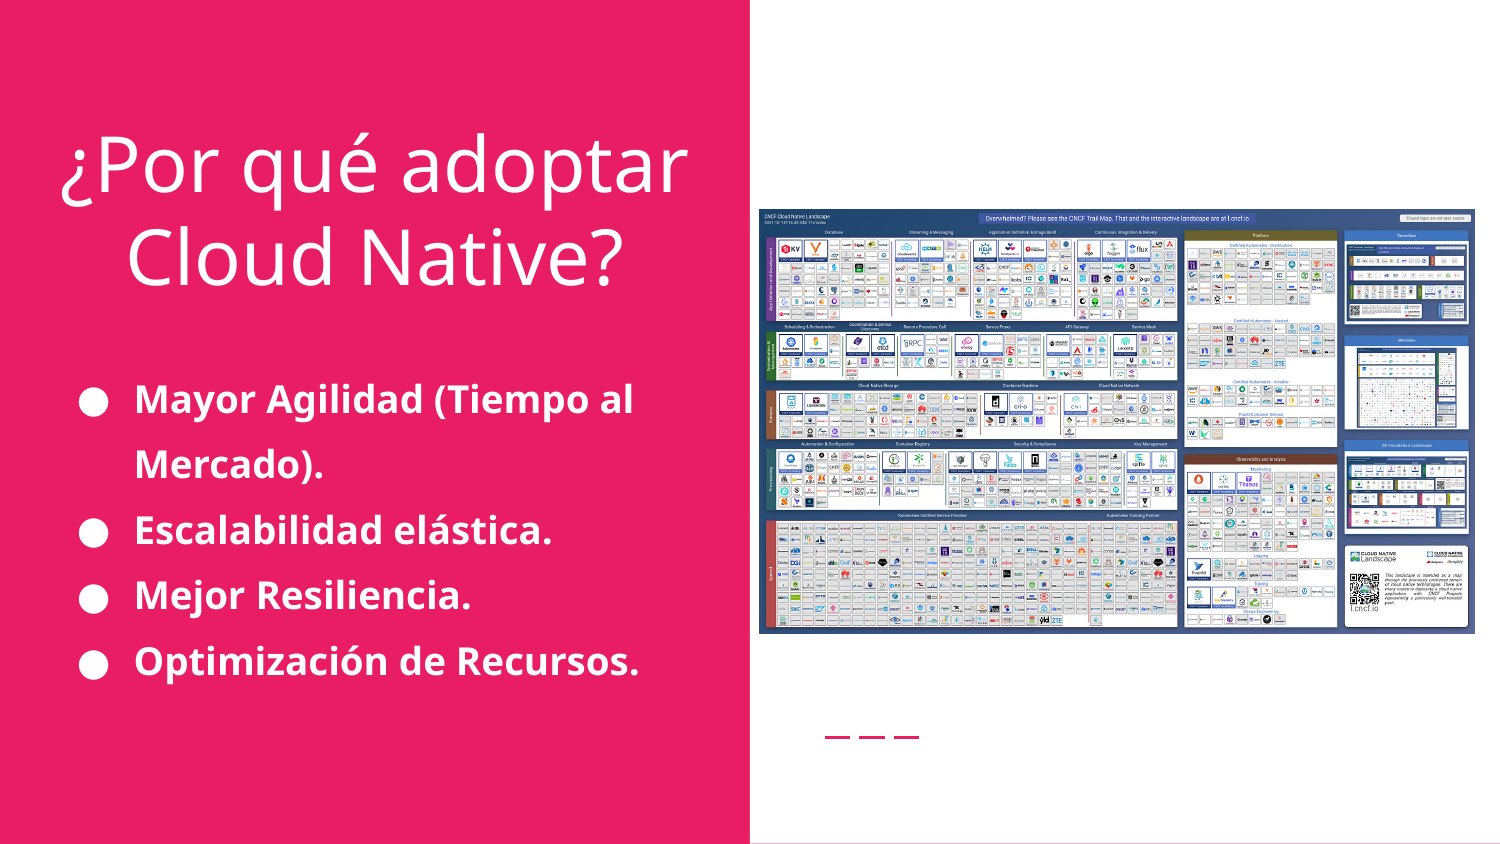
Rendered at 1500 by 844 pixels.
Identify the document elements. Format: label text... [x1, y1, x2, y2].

picture [759, 209, 1476, 635]
title ¿Por qué adoptar Cloud Native? [43, 22, 708, 316]
subtitle Mayor Agilidad (Tiempo al Mercado). Escalabilidad elástica. Mejor Resiliencia. Optimización de Recursos. [43, 340, 708, 778]
